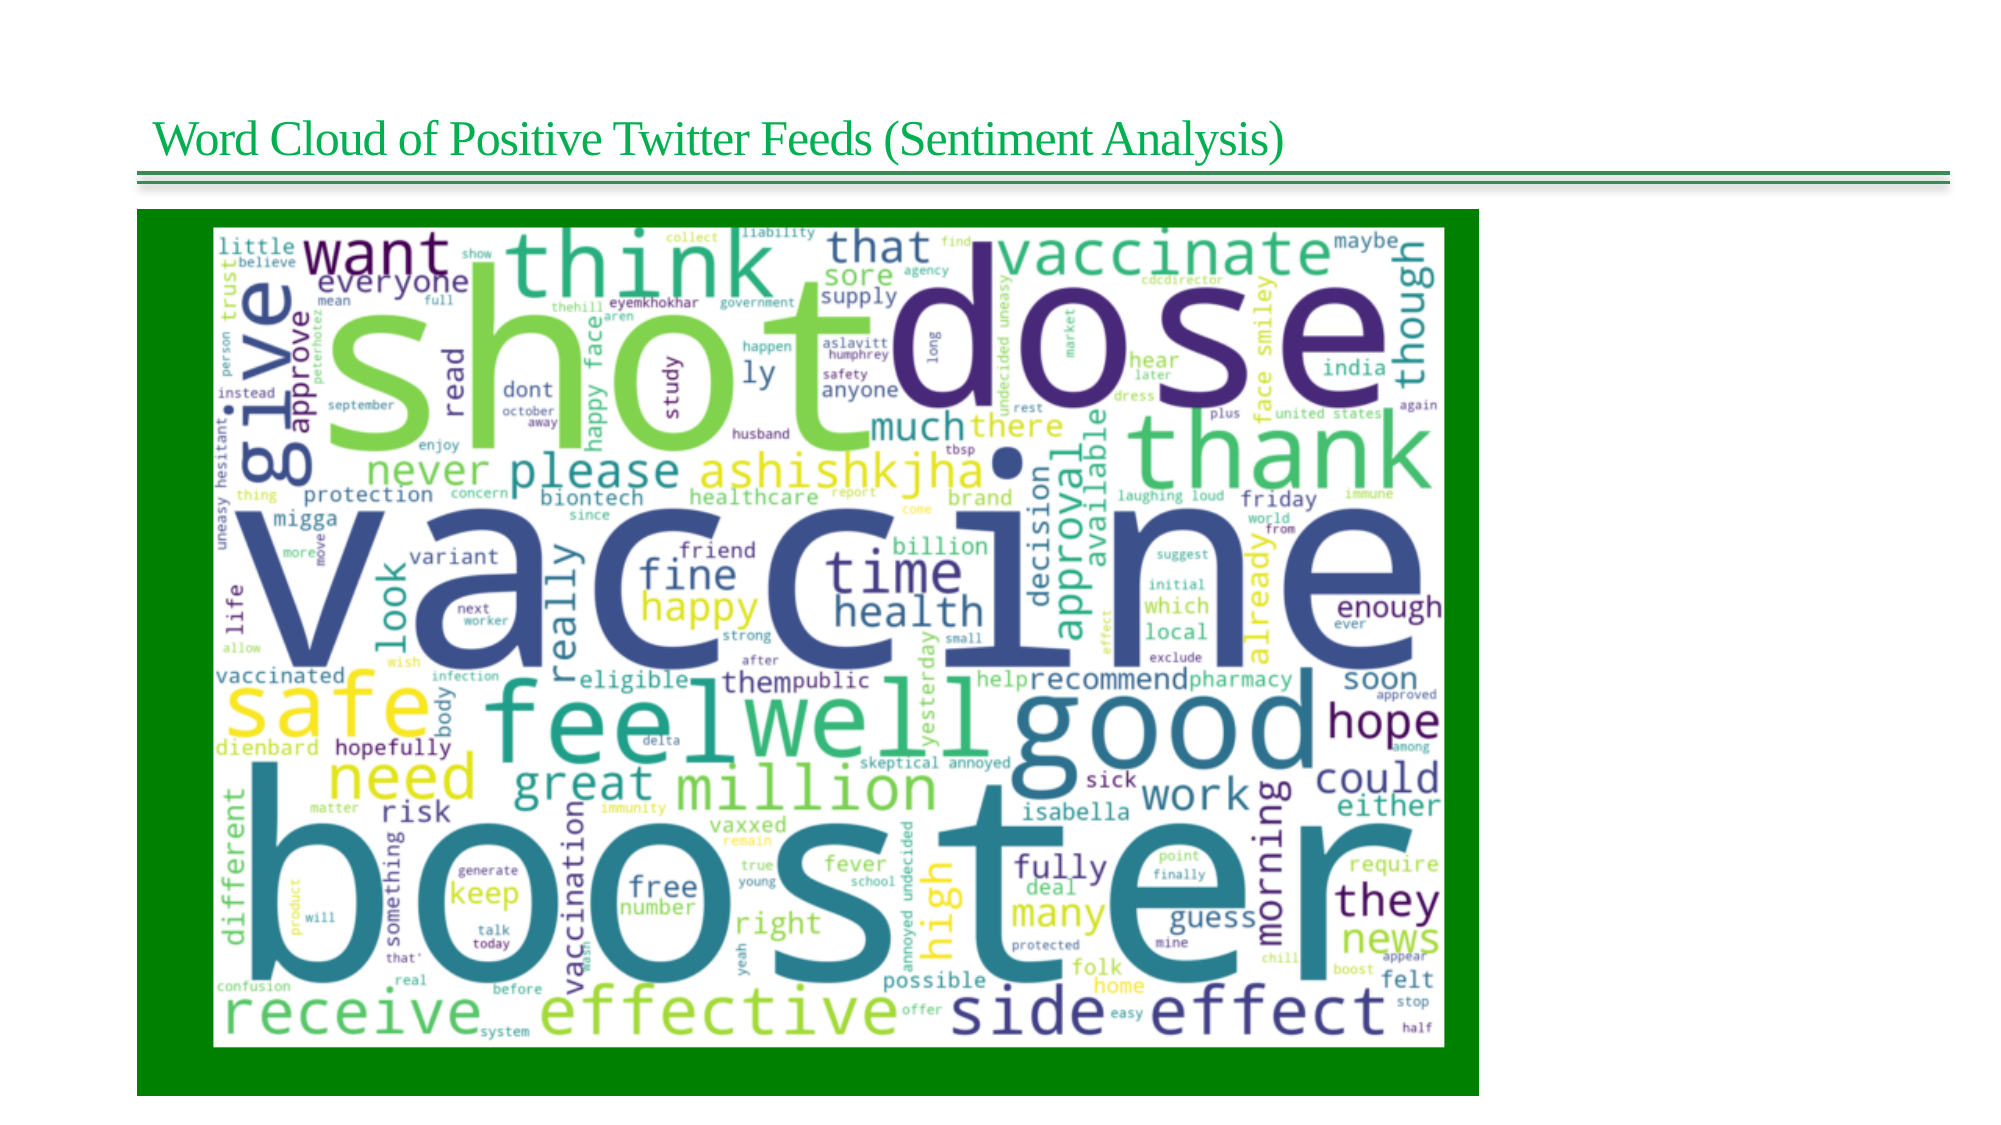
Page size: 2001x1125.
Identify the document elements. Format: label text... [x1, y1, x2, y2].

picture [137, 209, 1479, 1096]
title Word Cloud of Positive Twitter Feeds (Sentiment Analysis) [137, 47, 1950, 171]
